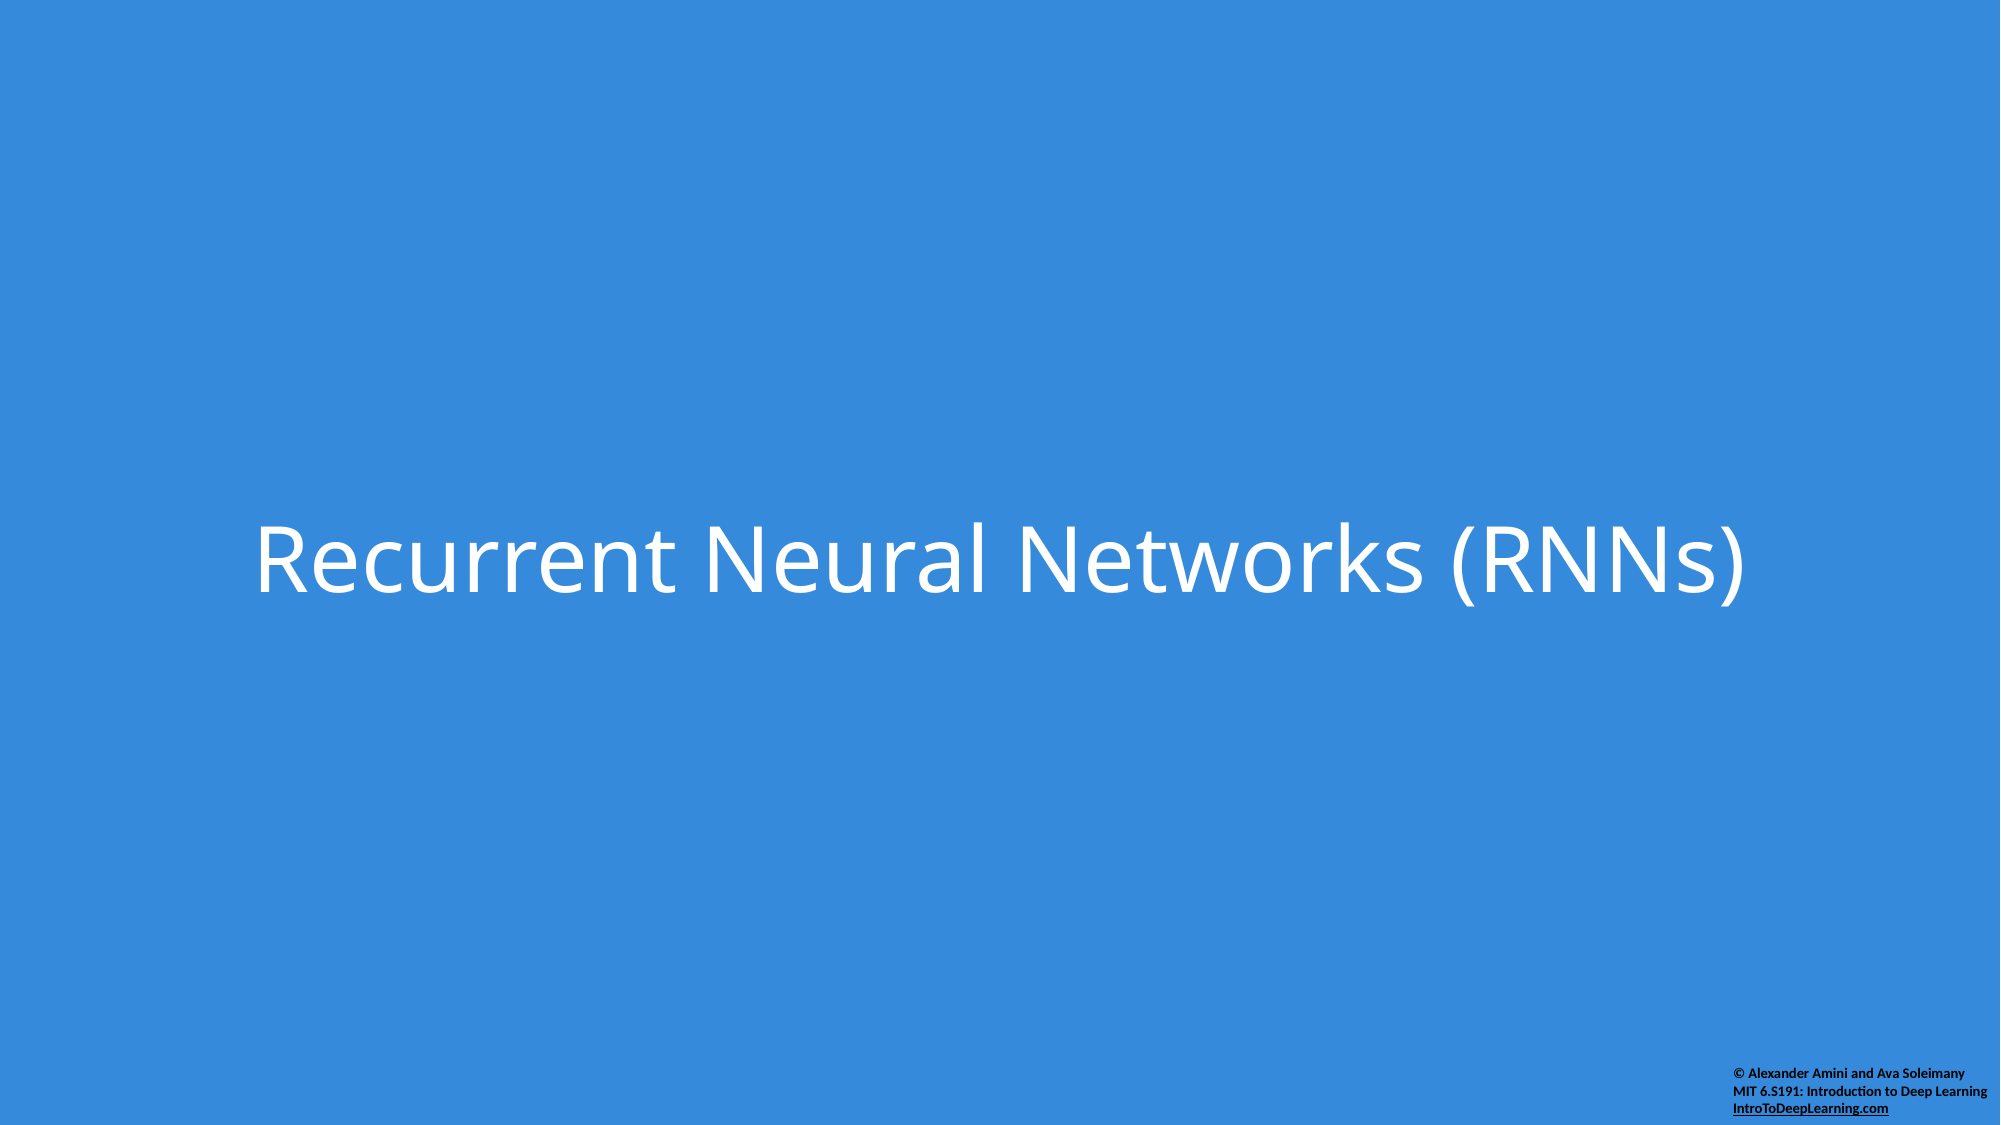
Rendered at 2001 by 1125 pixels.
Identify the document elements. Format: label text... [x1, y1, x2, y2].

title Recurrent Neural Networks (RNNs) [137, 453, 1863, 672]
